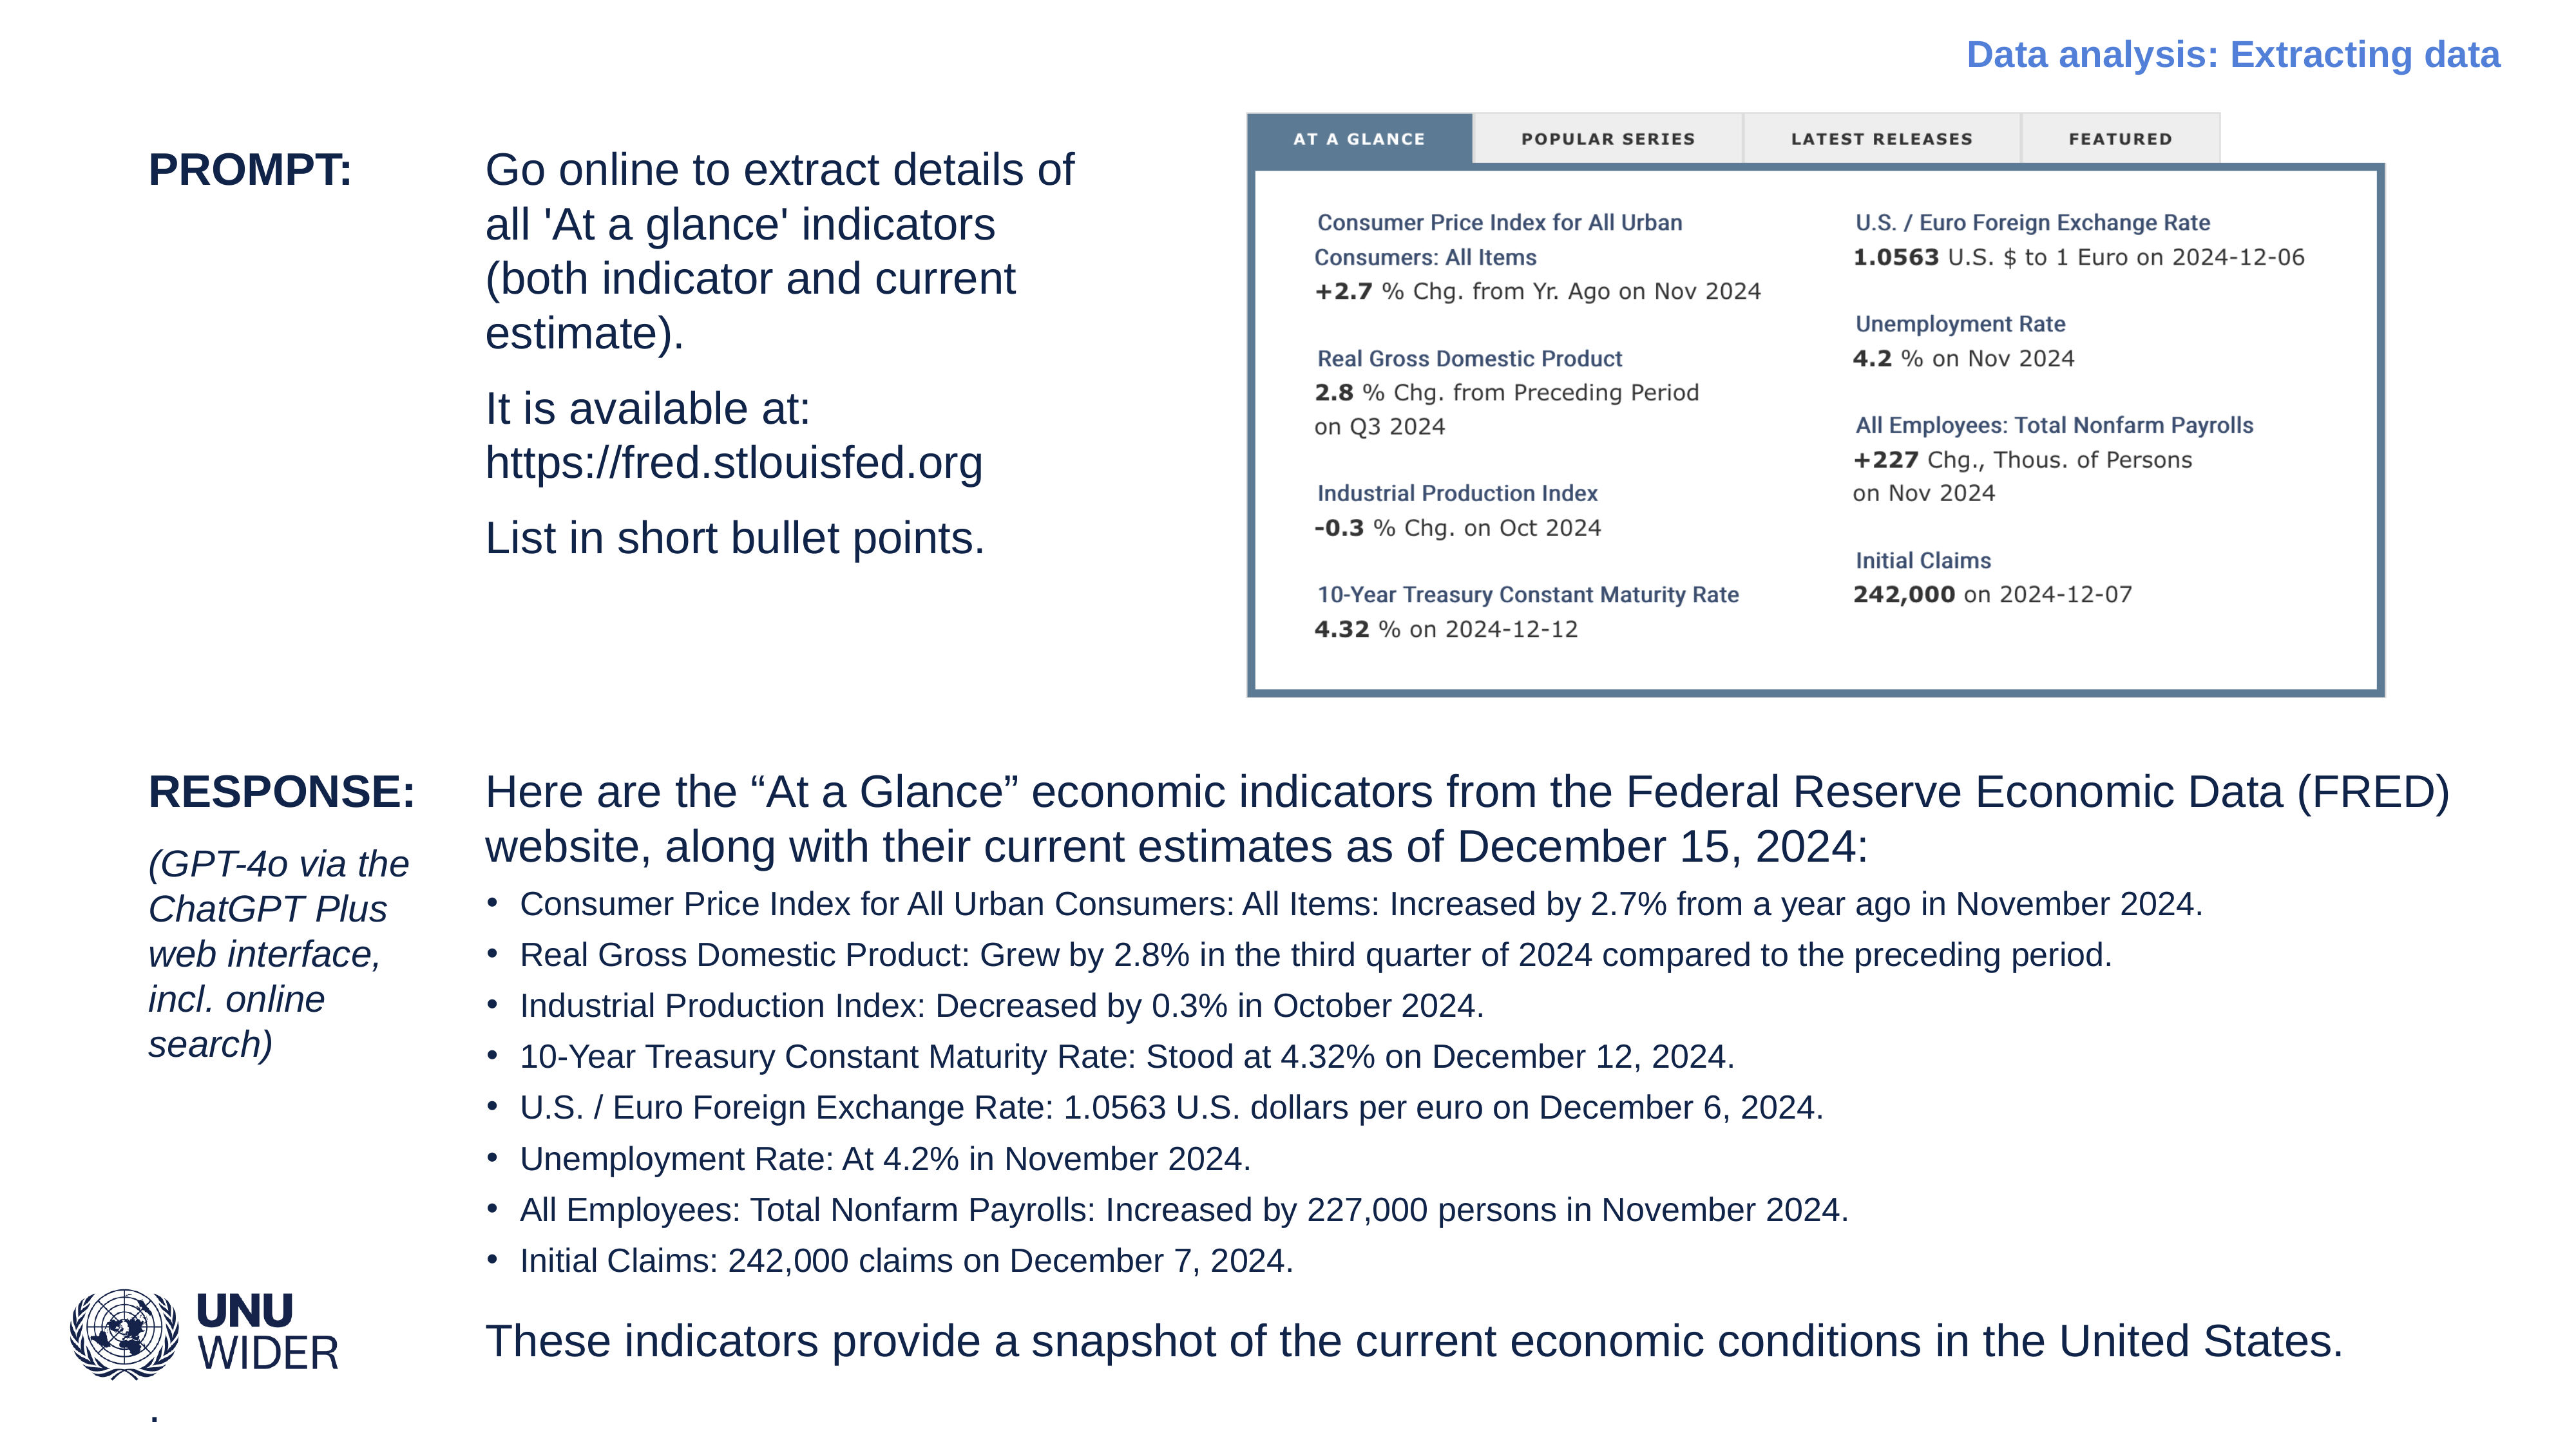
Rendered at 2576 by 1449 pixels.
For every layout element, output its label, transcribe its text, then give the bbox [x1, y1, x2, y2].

text_box PROMPT: Go online to extract details of all 'At a glance' indicators (both indicator and current estimate). It is available at: https://fred.stlouisfed.org List in short bullet points. [138, 134, 1088, 612]
text_box (GPT-4o via the ChatGPT Plus web interface, incl. online search) [138, 834, 425, 1070]
text_box Data analysis: Extracting data [509, 25, 2512, 80]
picture [0, 1220, 408, 1449]
picture [1245, 108, 2387, 698]
text_box RESPONSE: Here are the “At a Glance” economic indicators from the Federal Reserve Economic Data (FRED) website, along with their current estimates as of December 15, 2024: Consumer Price Index for All Urban Consumers: All Items: Increased by 2.7% from a year ago in November 2024. Real Gross Domestic Product: Grew by 2.8% in the third quarter of 2024 compared to the preceding period. Industrial Production Index: Decreased by 0.3% in October 2024. 10-Year Treasury Constant Maturity Rate: Stood at 4.32% on December 12, 2024. U.S. / Euro Foreign Exchange Rate: 1.0563 U.S. dollars per euro on December 6, 2024. Unemployment Rate: At 4.2% in November 2024. All Employees: Total Nonfarm Payrolls: Increased by 227,000 persons in November 2024. Initial Claims: 242,000 claims on December 7, 2024. These indicators provide a snapshot of the current economic conditions in the United States. ​. [138, 722, 2512, 1436]
